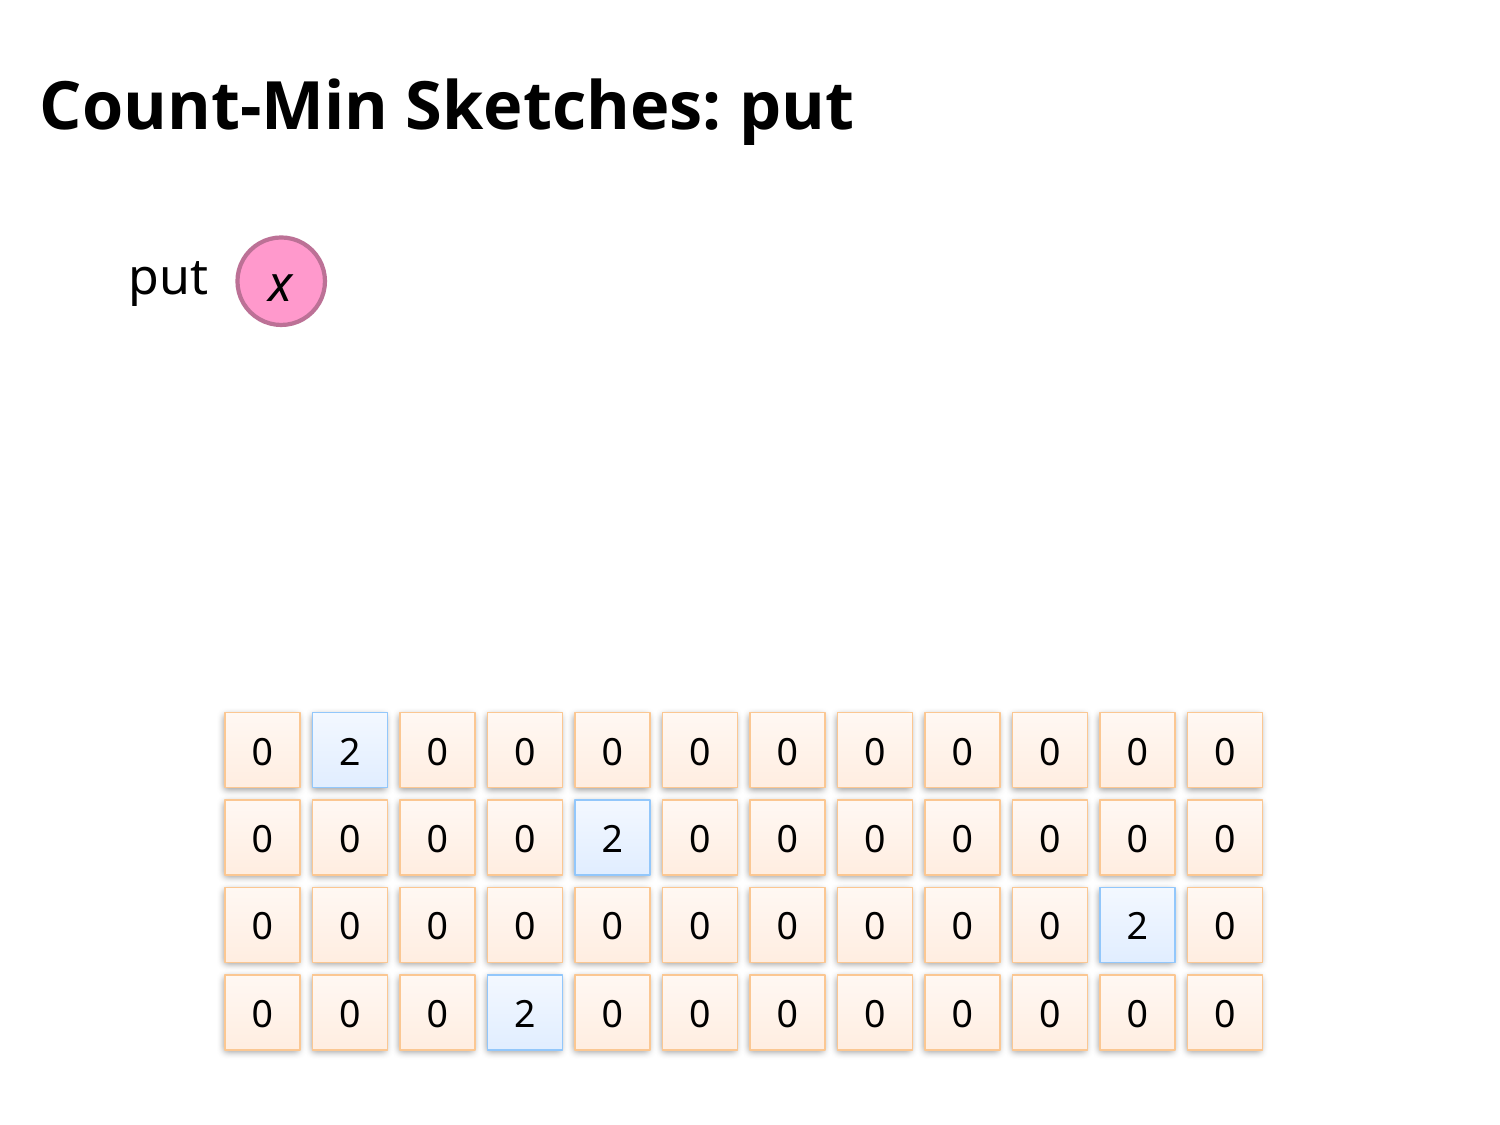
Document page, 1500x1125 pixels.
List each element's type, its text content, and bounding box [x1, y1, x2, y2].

title Count-Min Sketches: put [24, 18, 1451, 188]
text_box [224, 712, 1263, 1051]
text_box put [99, 237, 238, 313]
text_box x [238, 235, 328, 328]
